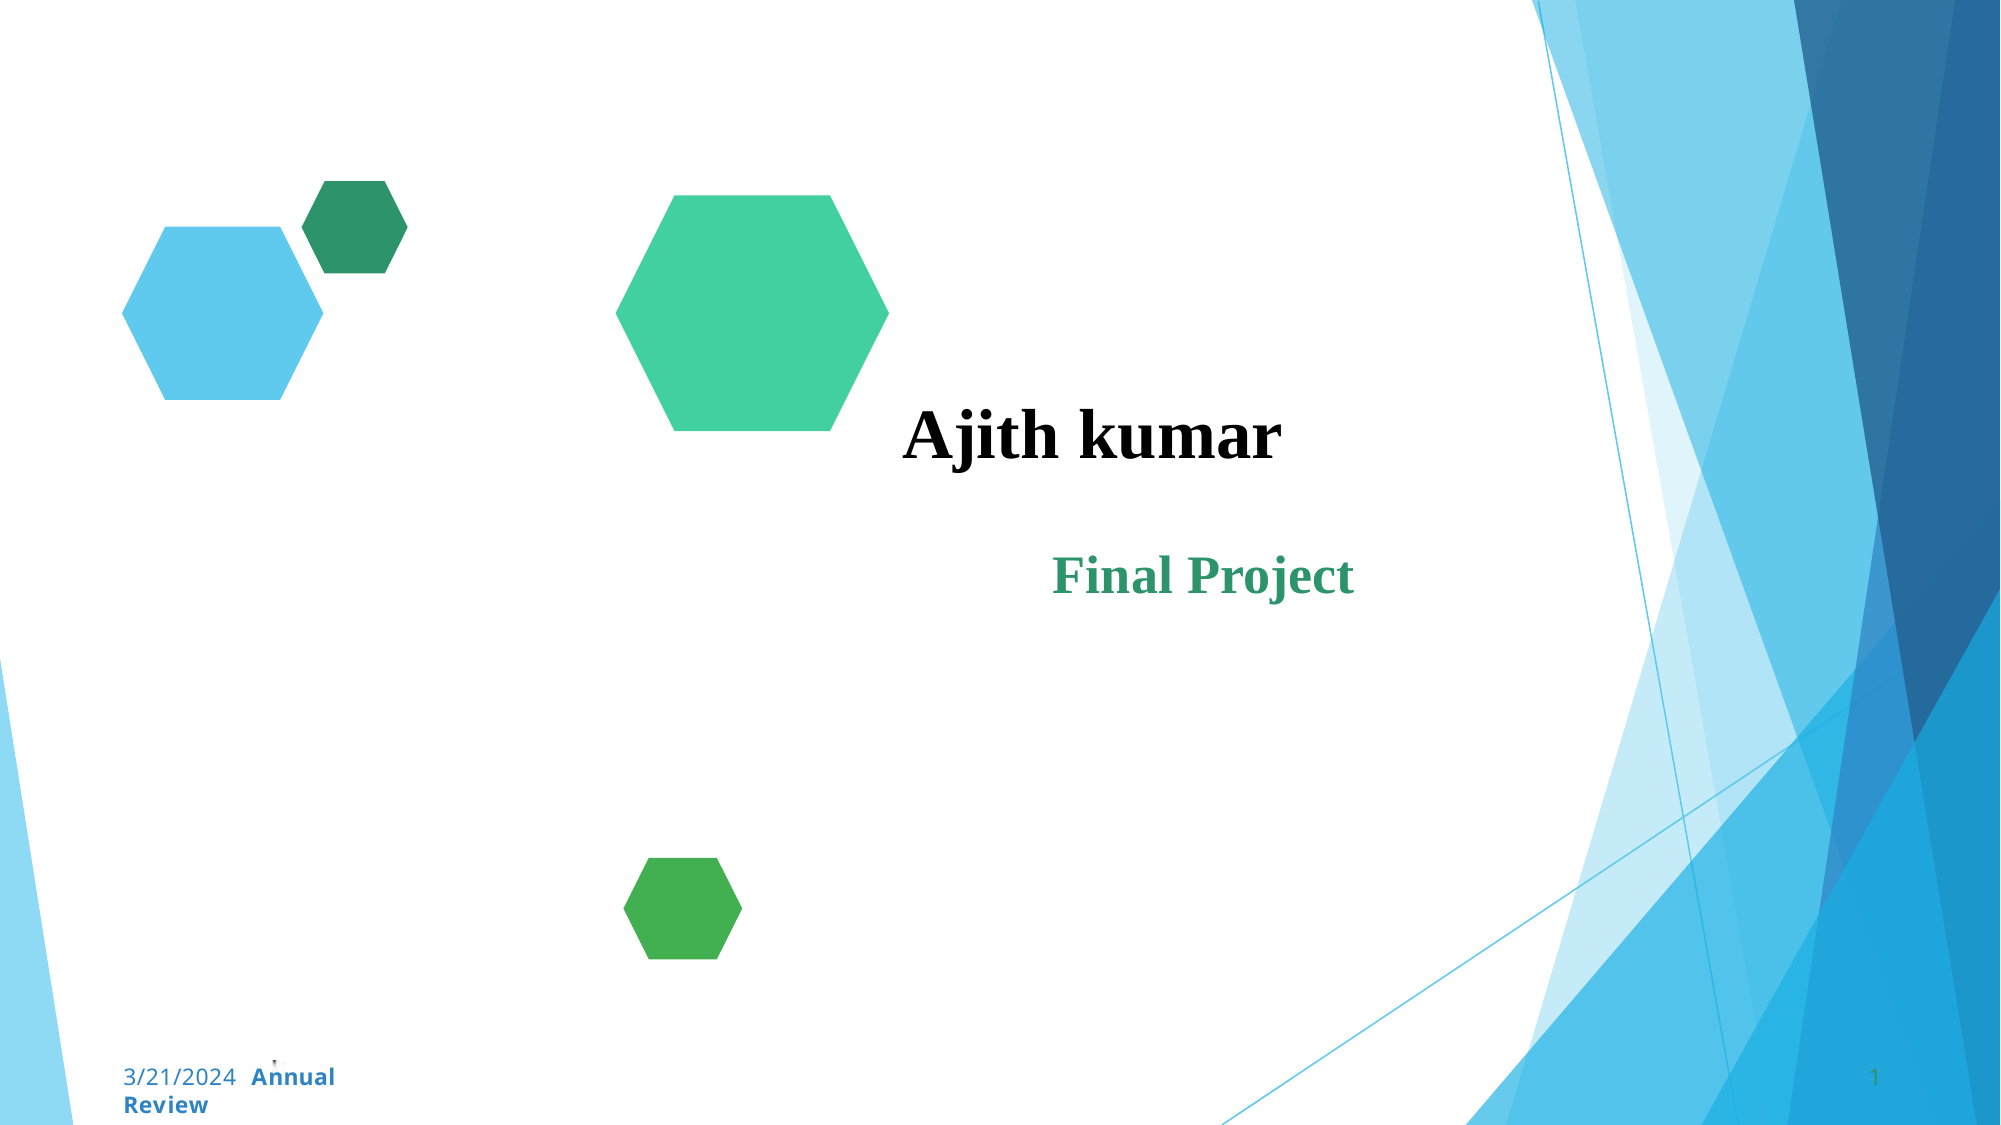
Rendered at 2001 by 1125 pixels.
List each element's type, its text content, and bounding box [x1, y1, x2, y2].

text_box Final Project [1049, 537, 1363, 605]
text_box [121, 180, 408, 401]
text_box 3/21/2024 Annual Review [121, 1103, 417, 1118]
slide_number 1 [1862, 1061, 1888, 1125]
text_box [615, 195, 890, 385]
title Ajith kumar [375, 385, 1813, 576]
text_box [623, 857, 743, 960]
picture [110, 1060, 463, 1094]
